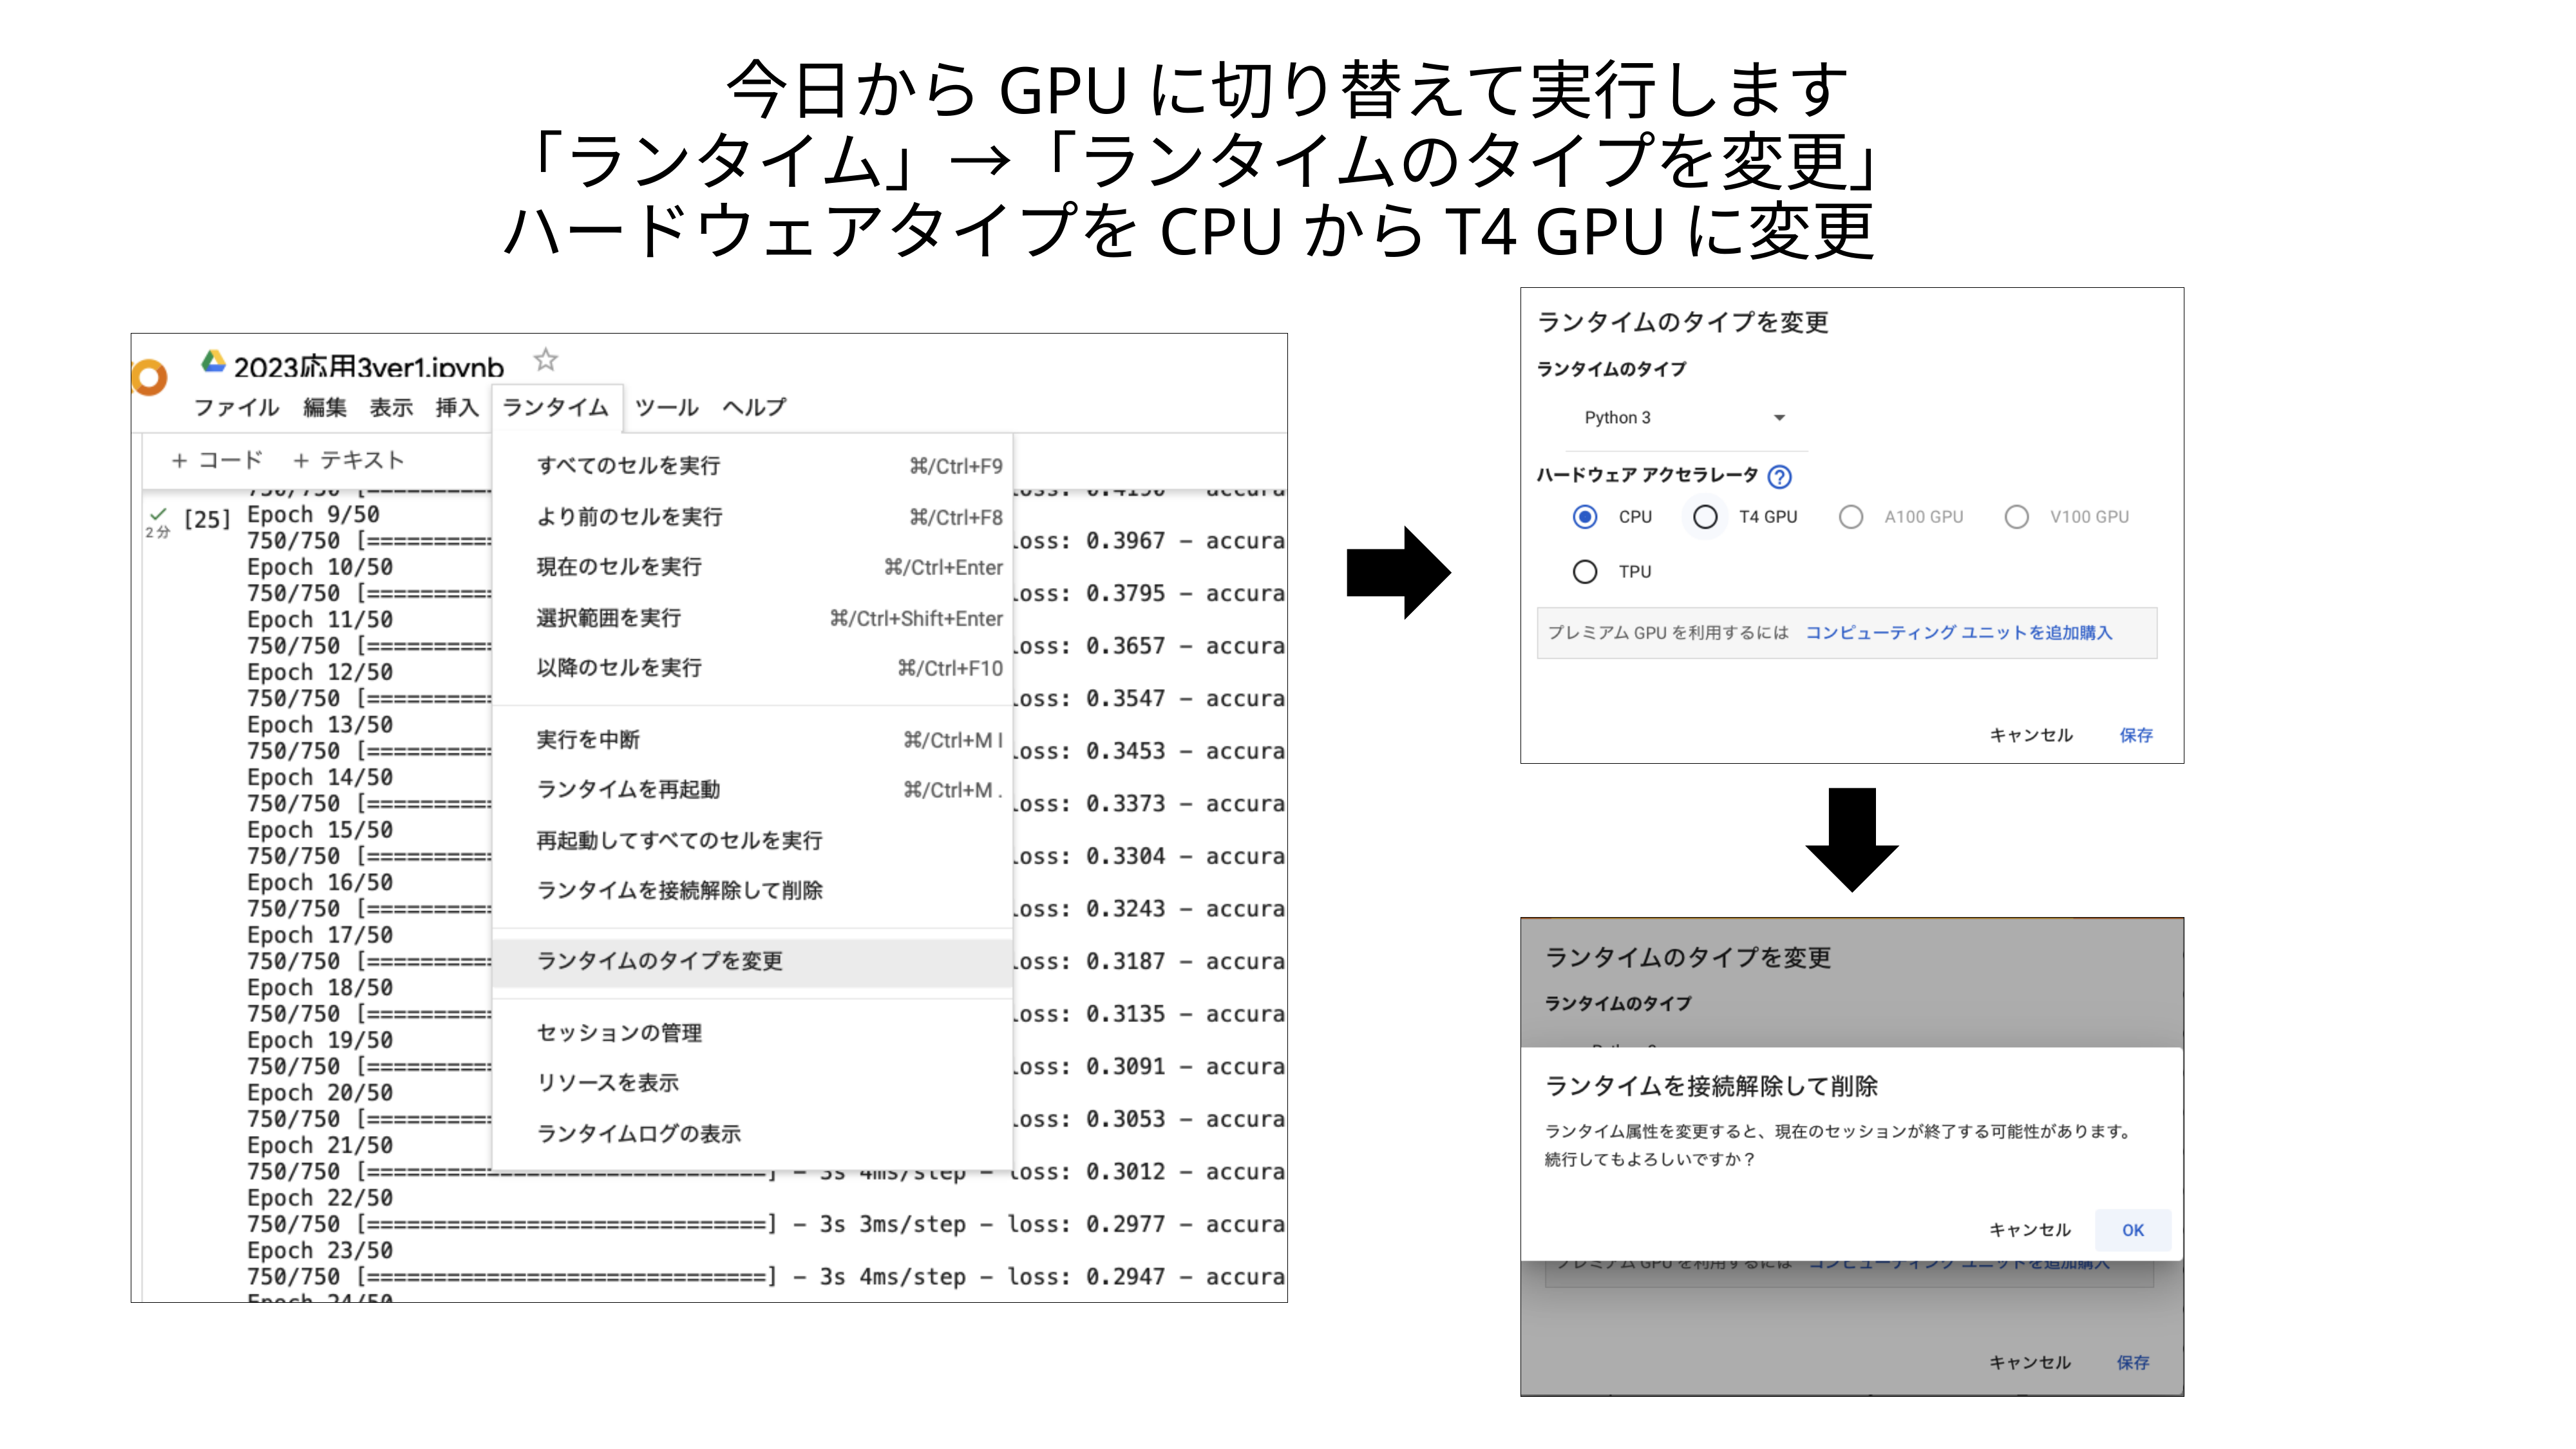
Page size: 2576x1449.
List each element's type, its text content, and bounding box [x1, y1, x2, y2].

picture [131, 333, 1289, 1303]
text_box 今日からGPUに切り替えて実行します [645, 53, 1931, 124]
text_box [1805, 788, 1900, 893]
text_box 「ランタイム」→「ランタイムのタイプを変更」 ハードウェアタイプをCPUからT4 GPUに変更 [494, 124, 2184, 274]
picture [1520, 287, 2184, 764]
text_box [1347, 526, 1452, 620]
picture [1520, 917, 2184, 1397]
